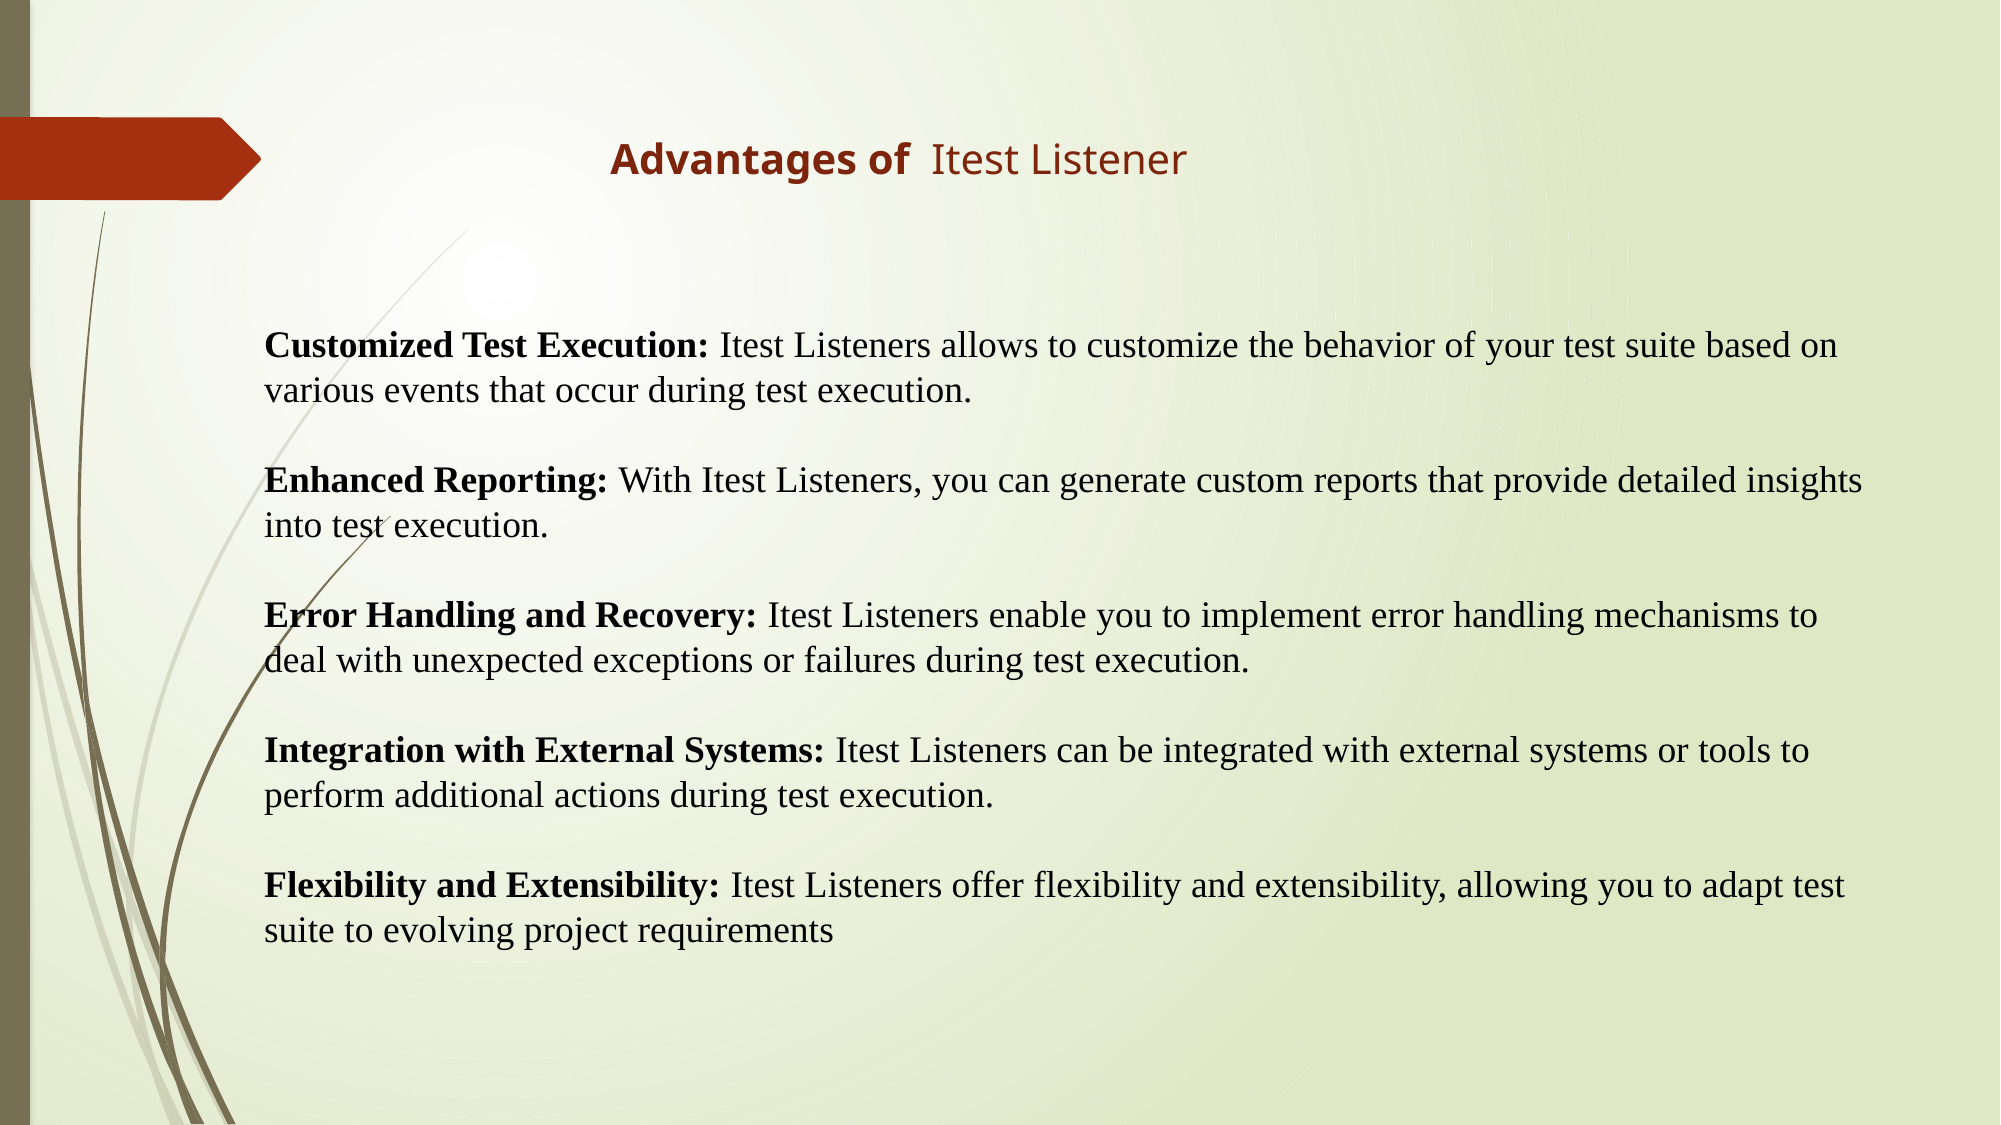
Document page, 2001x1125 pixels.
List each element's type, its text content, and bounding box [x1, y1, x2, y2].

text_box Advantages of Itest Listener [595, 125, 1405, 281]
text_box Customized Test Execution: Itest Listeners allows to customize the behavior of your test suite based on various events that occur during test execution. Enhanced Reporting: With Itest Listeners, you can generate custom reports that provide detailed insights into test execution. Error Handling and Recovery: Itest Listeners enable you to implement error handling mechanisms to deal with unexpected exceptions or failures during test execution. Integration with External Systems: Itest Listeners can be integrated with external systems or tools to perform additional actions during test execution. Flexibility and Extensibility: Itest Listeners offer flexibility and extensibility, allowing you to adapt test suite to evolving project requirements [249, 312, 1906, 958]
